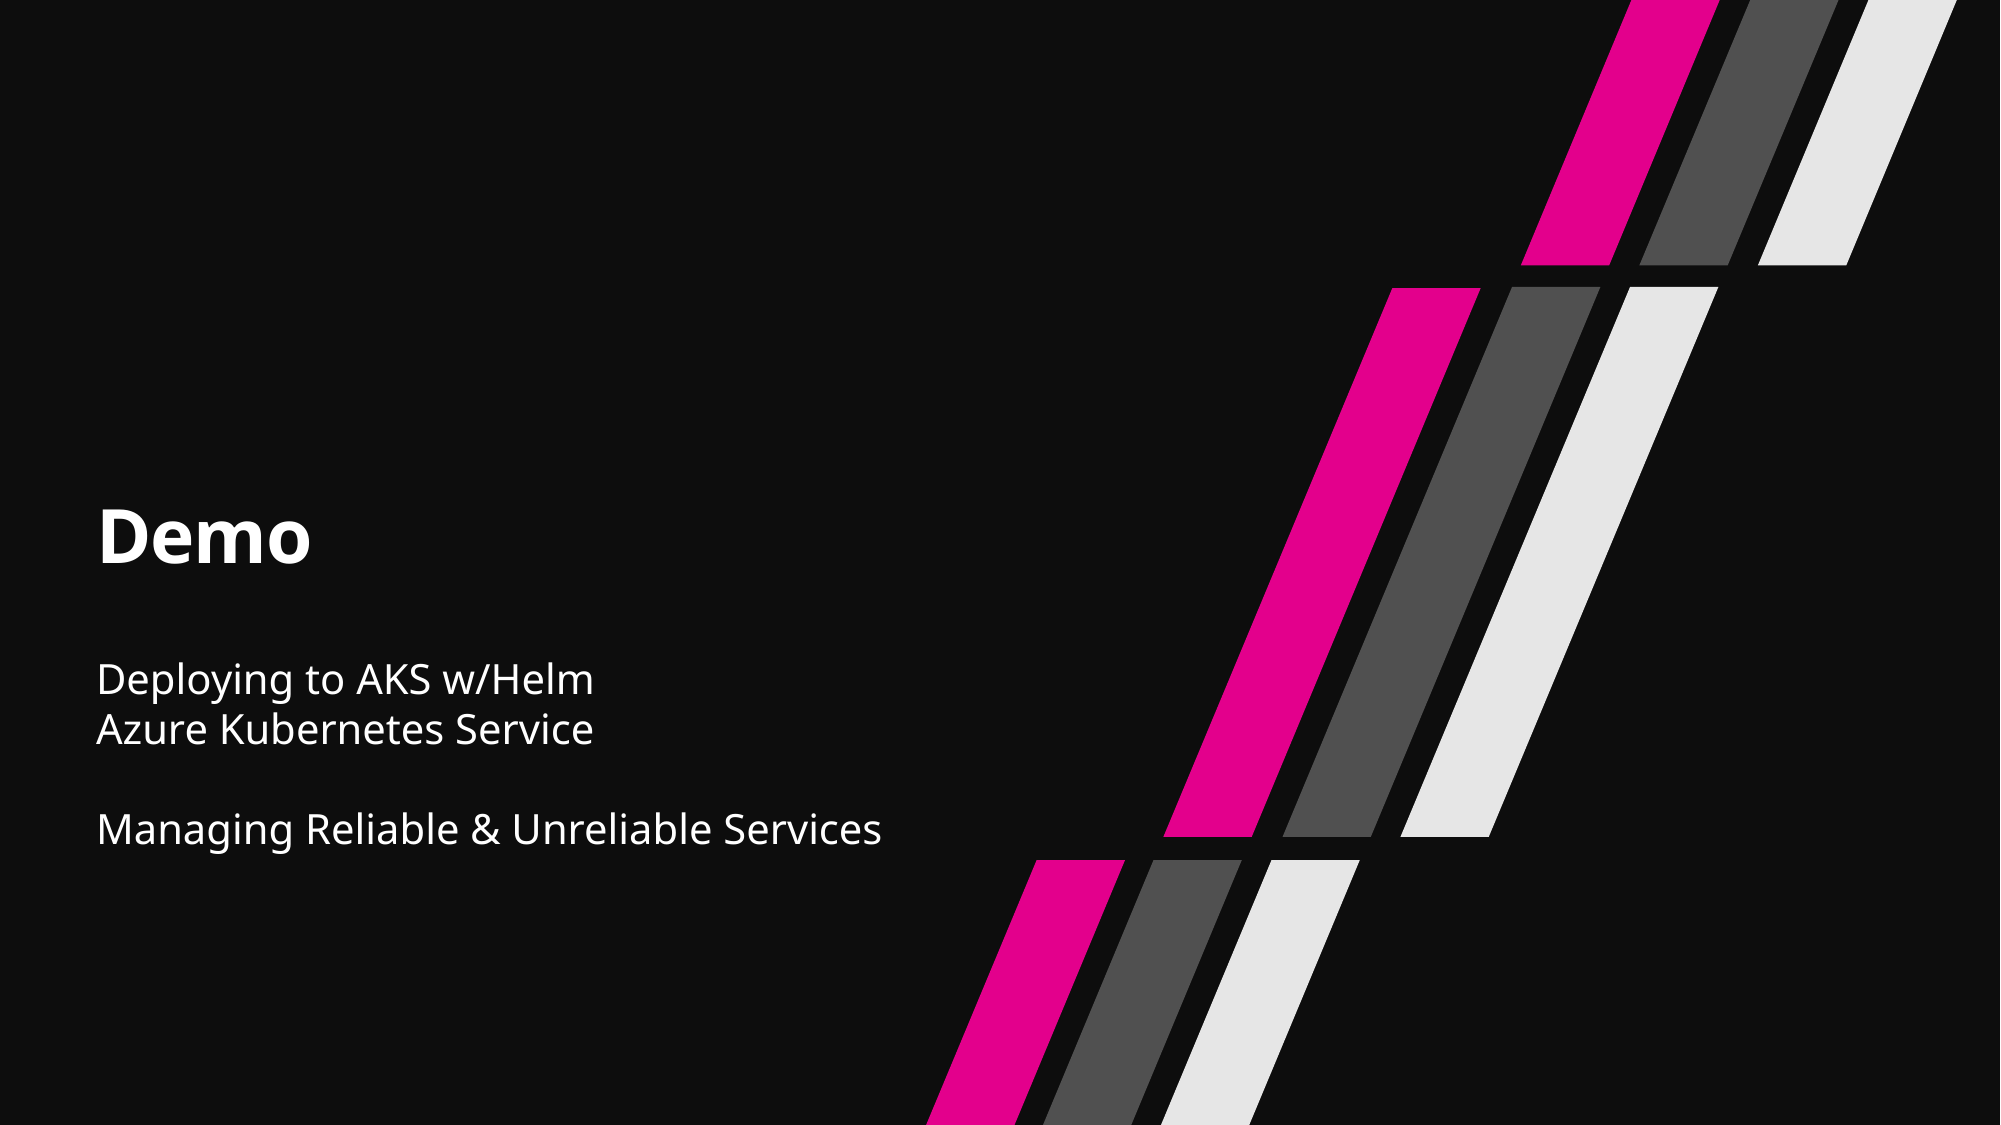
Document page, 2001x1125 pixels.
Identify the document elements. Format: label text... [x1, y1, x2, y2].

title Demo [96, 497, 1596, 580]
list Deploying to AKS w/Helm Azure Kubernetes Service Managing Reliable & Unreliable Services [96, 652, 1596, 855]
